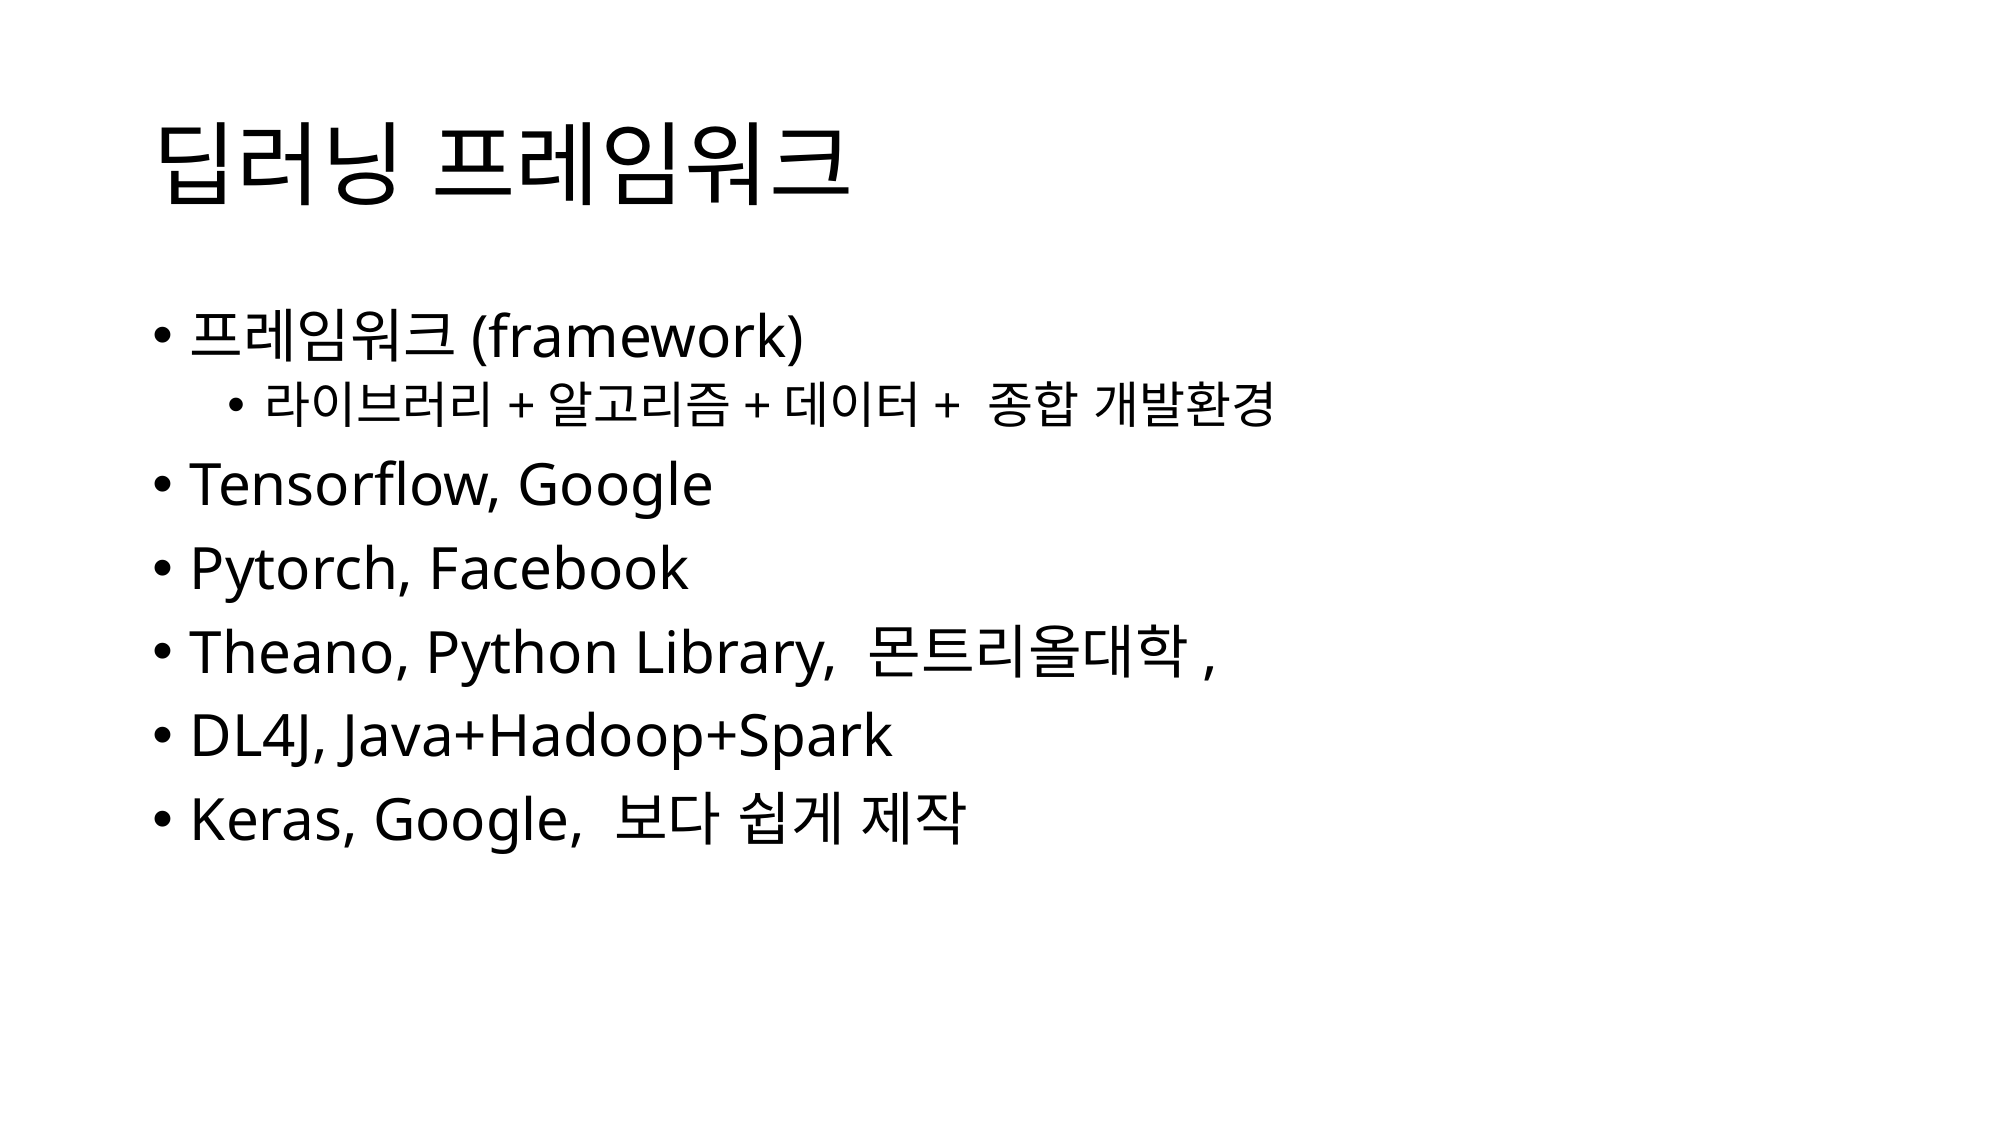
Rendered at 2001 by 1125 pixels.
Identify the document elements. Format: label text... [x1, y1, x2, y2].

title 딥러닝 프레임워크 [137, 59, 1863, 278]
list 프레임워크(framework) 라이브러리+알고리즘+데이터+ 종합 개발환경 Tensorflow, Google Pytorch, Facebook Theano, Python Library, 몬트리올대학, DL4J, Java+Hadoop+Spark Keras, Google, 보다 쉽게 제작 [137, 299, 1863, 1014]
